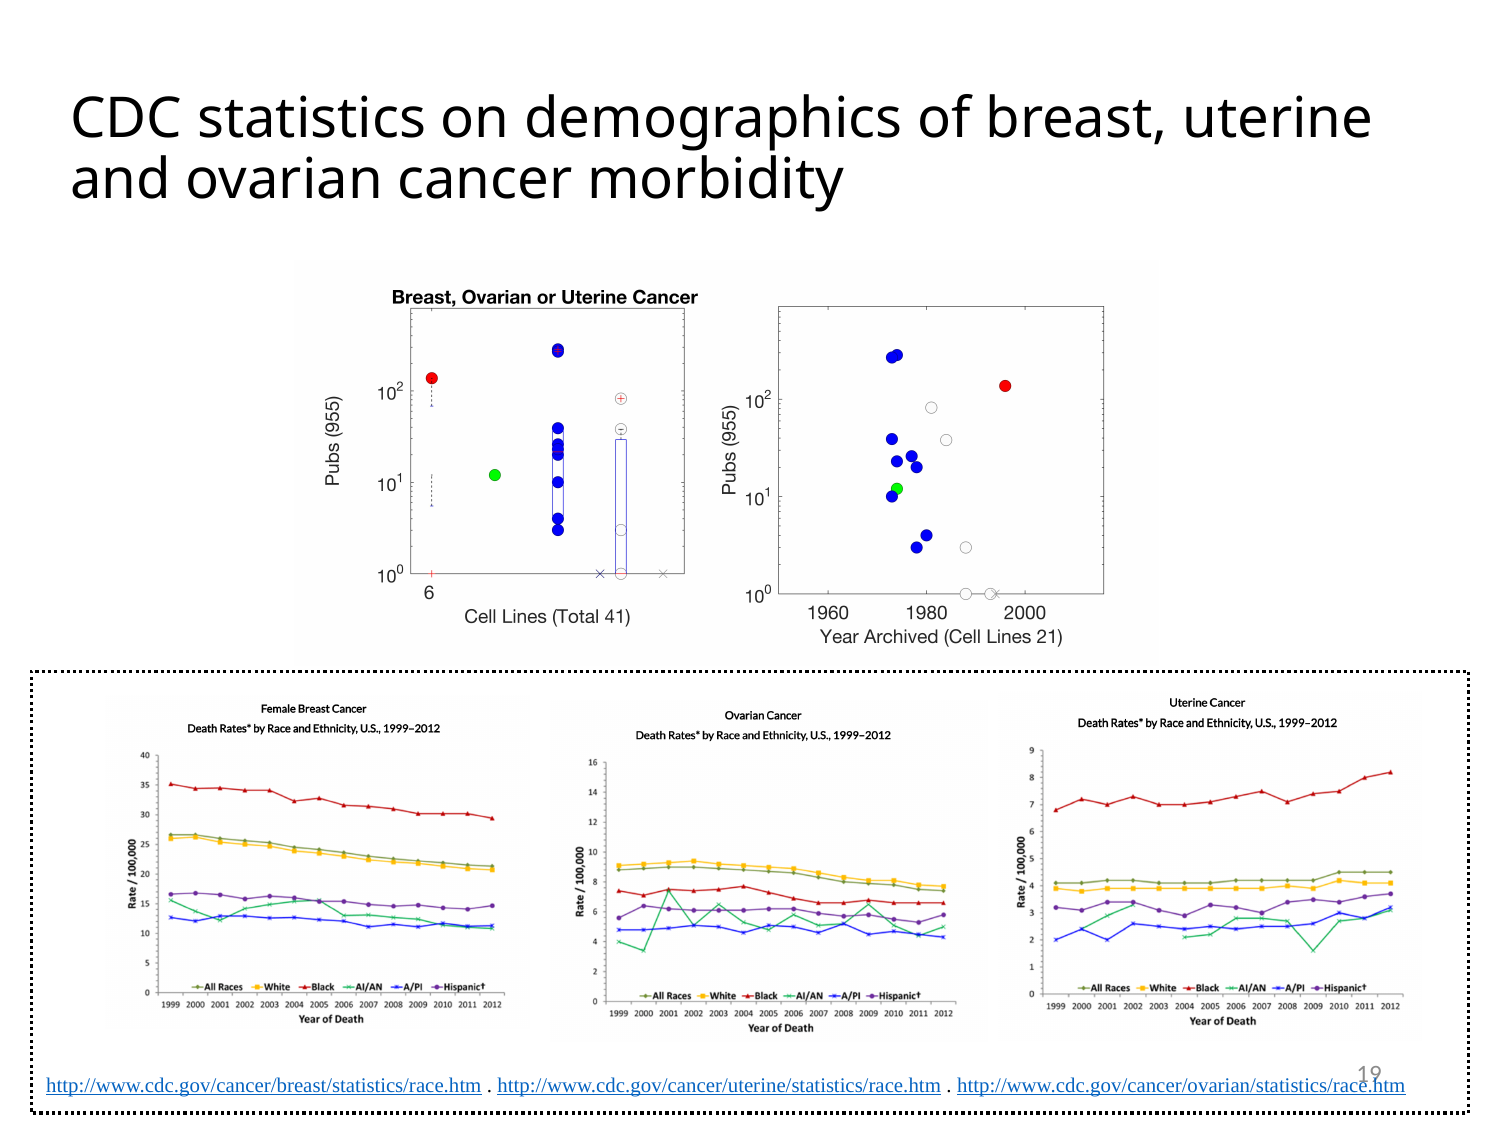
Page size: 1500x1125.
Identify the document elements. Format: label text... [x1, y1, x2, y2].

title CDC statistics on demographics of breast, uterine and ovarian cancer morbidity [55, 59, 1397, 240]
picture [294, 260, 1159, 666]
text_box [30, 670, 1469, 1114]
picture [998, 691, 1422, 1041]
slide_number 19 [1059, 1042, 1397, 1103]
picture [104, 695, 530, 1029]
picture [550, 700, 988, 1042]
text_box http://www.cdc.gov/cancer/breast/statistics/race.htm . http://www.cdc.gov/cancer/uterine/statistics/race.htm . http://www.cdc.gov/cancer/ovarian/statistics/race.htm [31, 1064, 1485, 1125]
